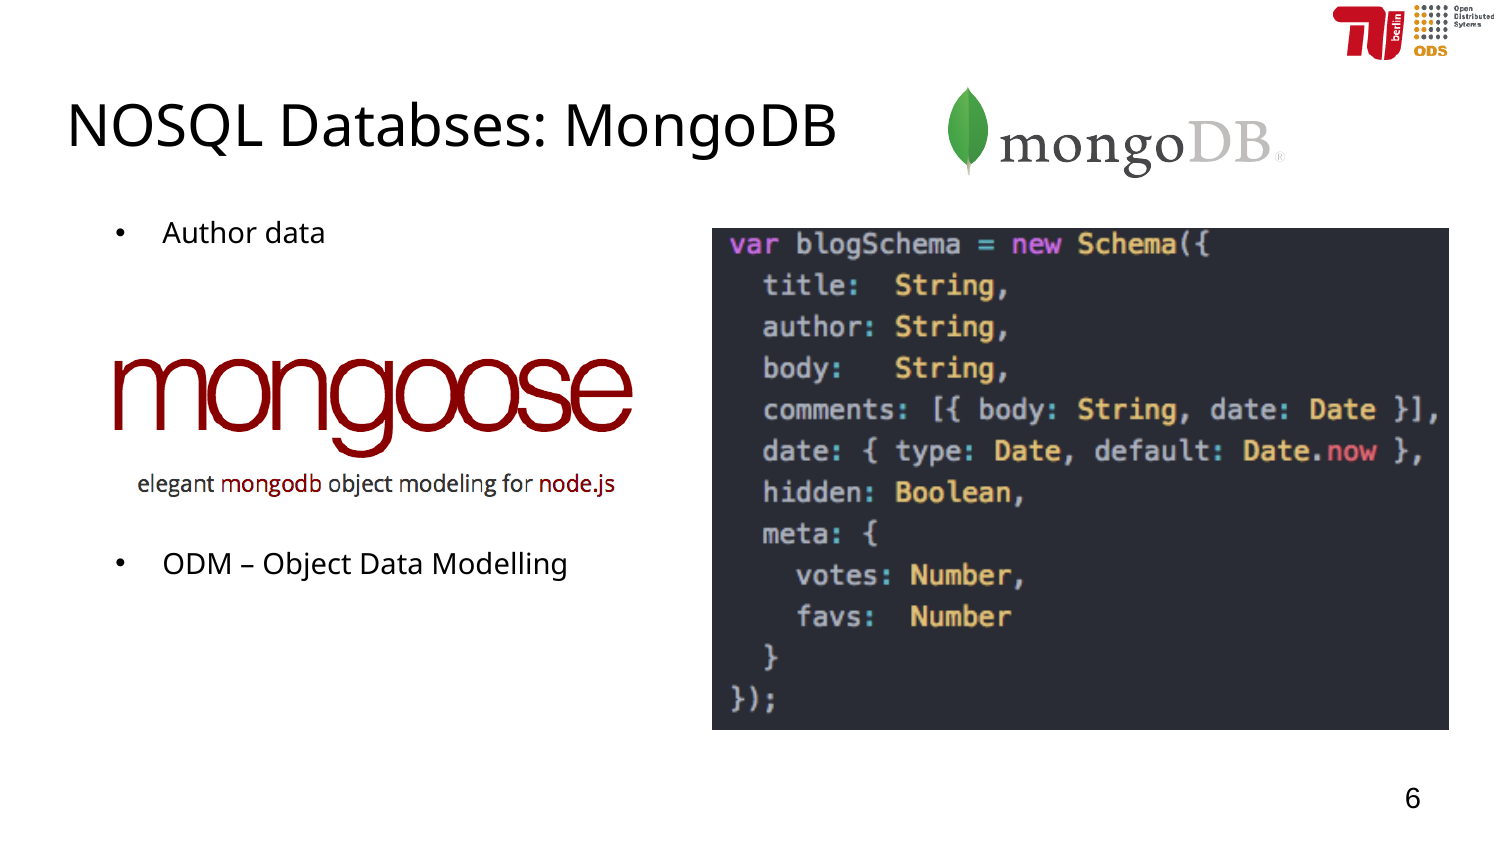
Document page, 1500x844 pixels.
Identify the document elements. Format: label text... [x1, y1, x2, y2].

title NOSQL Databses: MongoDB [51, 72, 1449, 167]
slide_number 6 [1389, 764, 1480, 830]
picture [97, 335, 642, 512]
picture [948, 86, 1285, 179]
picture [1329, 2, 1409, 64]
text_box ODM – Object Data Modelling [100, 537, 605, 588]
picture [711, 228, 1450, 730]
picture [1414, 5, 1494, 56]
text_box Author data [100, 207, 548, 257]
